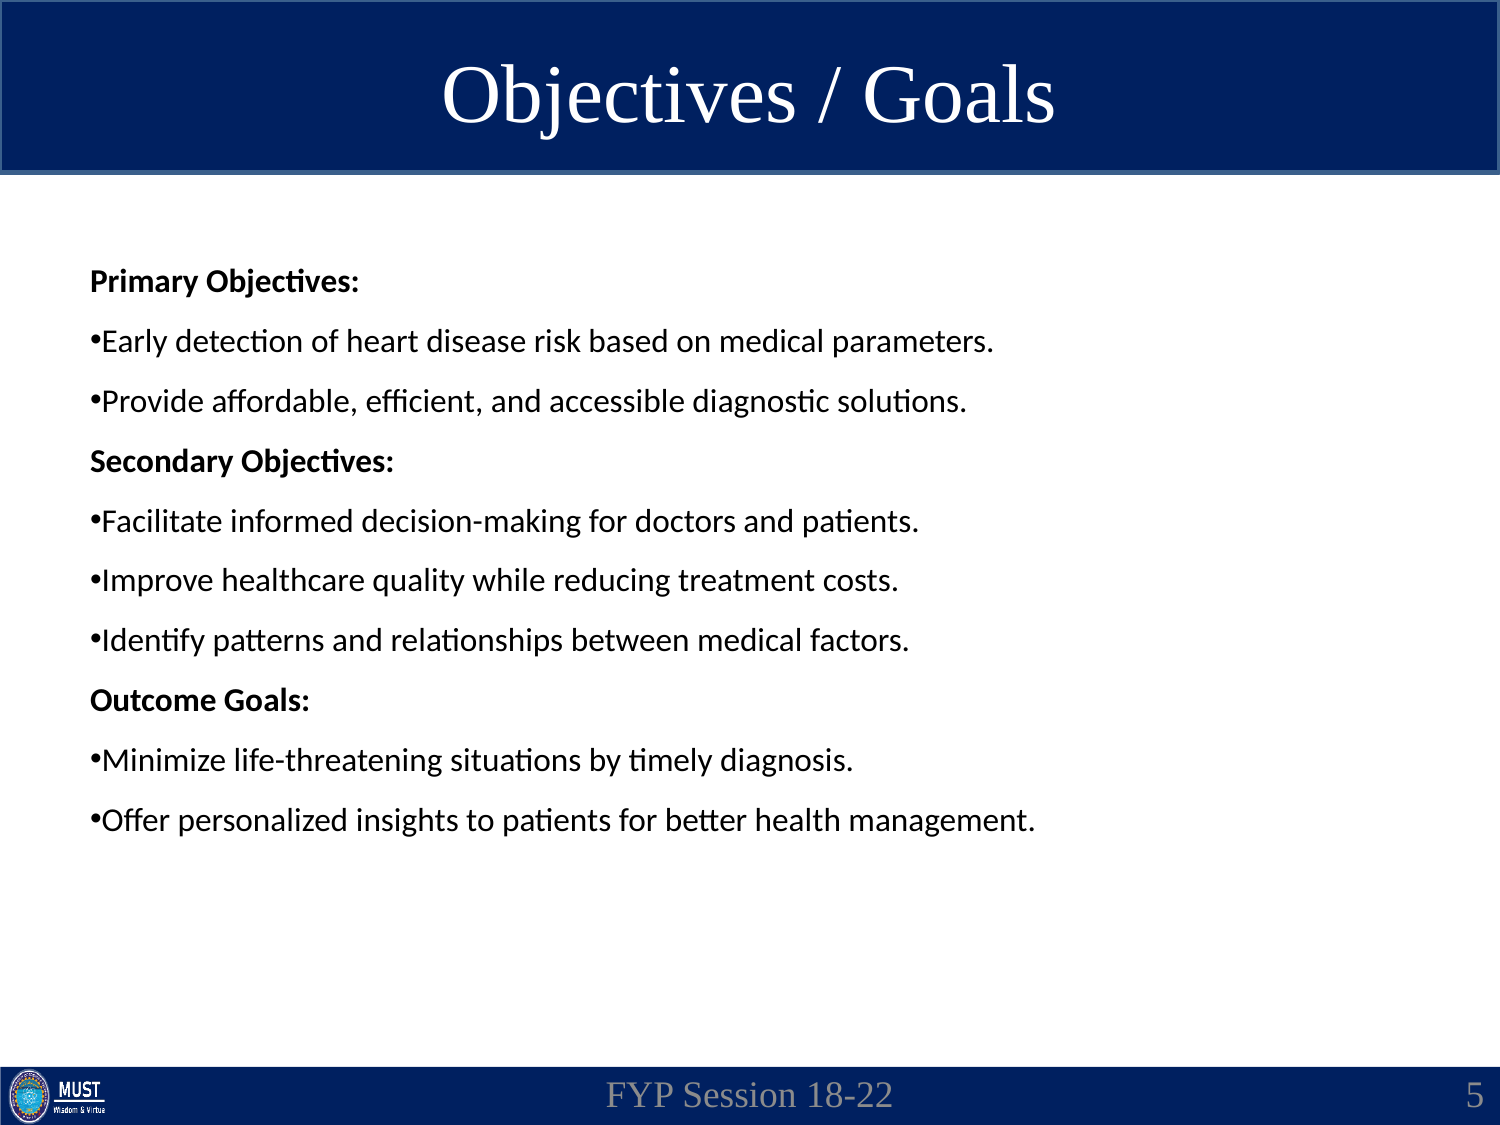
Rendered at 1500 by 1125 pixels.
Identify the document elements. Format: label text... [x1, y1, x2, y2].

text_box [0, 1065, 7, 1125]
text_box [0, 0, 1500, 175]
title Objectives / Goals [103, 2, 1397, 176]
picture [6, 1066, 105, 1125]
footer FYP Session 18-22 [496, 1062, 1003, 1123]
text_box [103, 1065, 1500, 1125]
slide_number 5 [1161, 1062, 1500, 1123]
list Primary Objectives: Early detection of heart disease risk based on medical parameters. Provide affordable, efficient, and accessible diagnostic solutions. Secondary Objectives: Facilitate informed decision-making for doctors and patients. Improve healthcare quality while reducing treatment costs. Identify patterns and relationships between medical factors. Outcome Goals: Minimize life-threatening situations by timely diagnosis. Offer personalized insights to patients for better health management. [75, 231, 1438, 1025]
